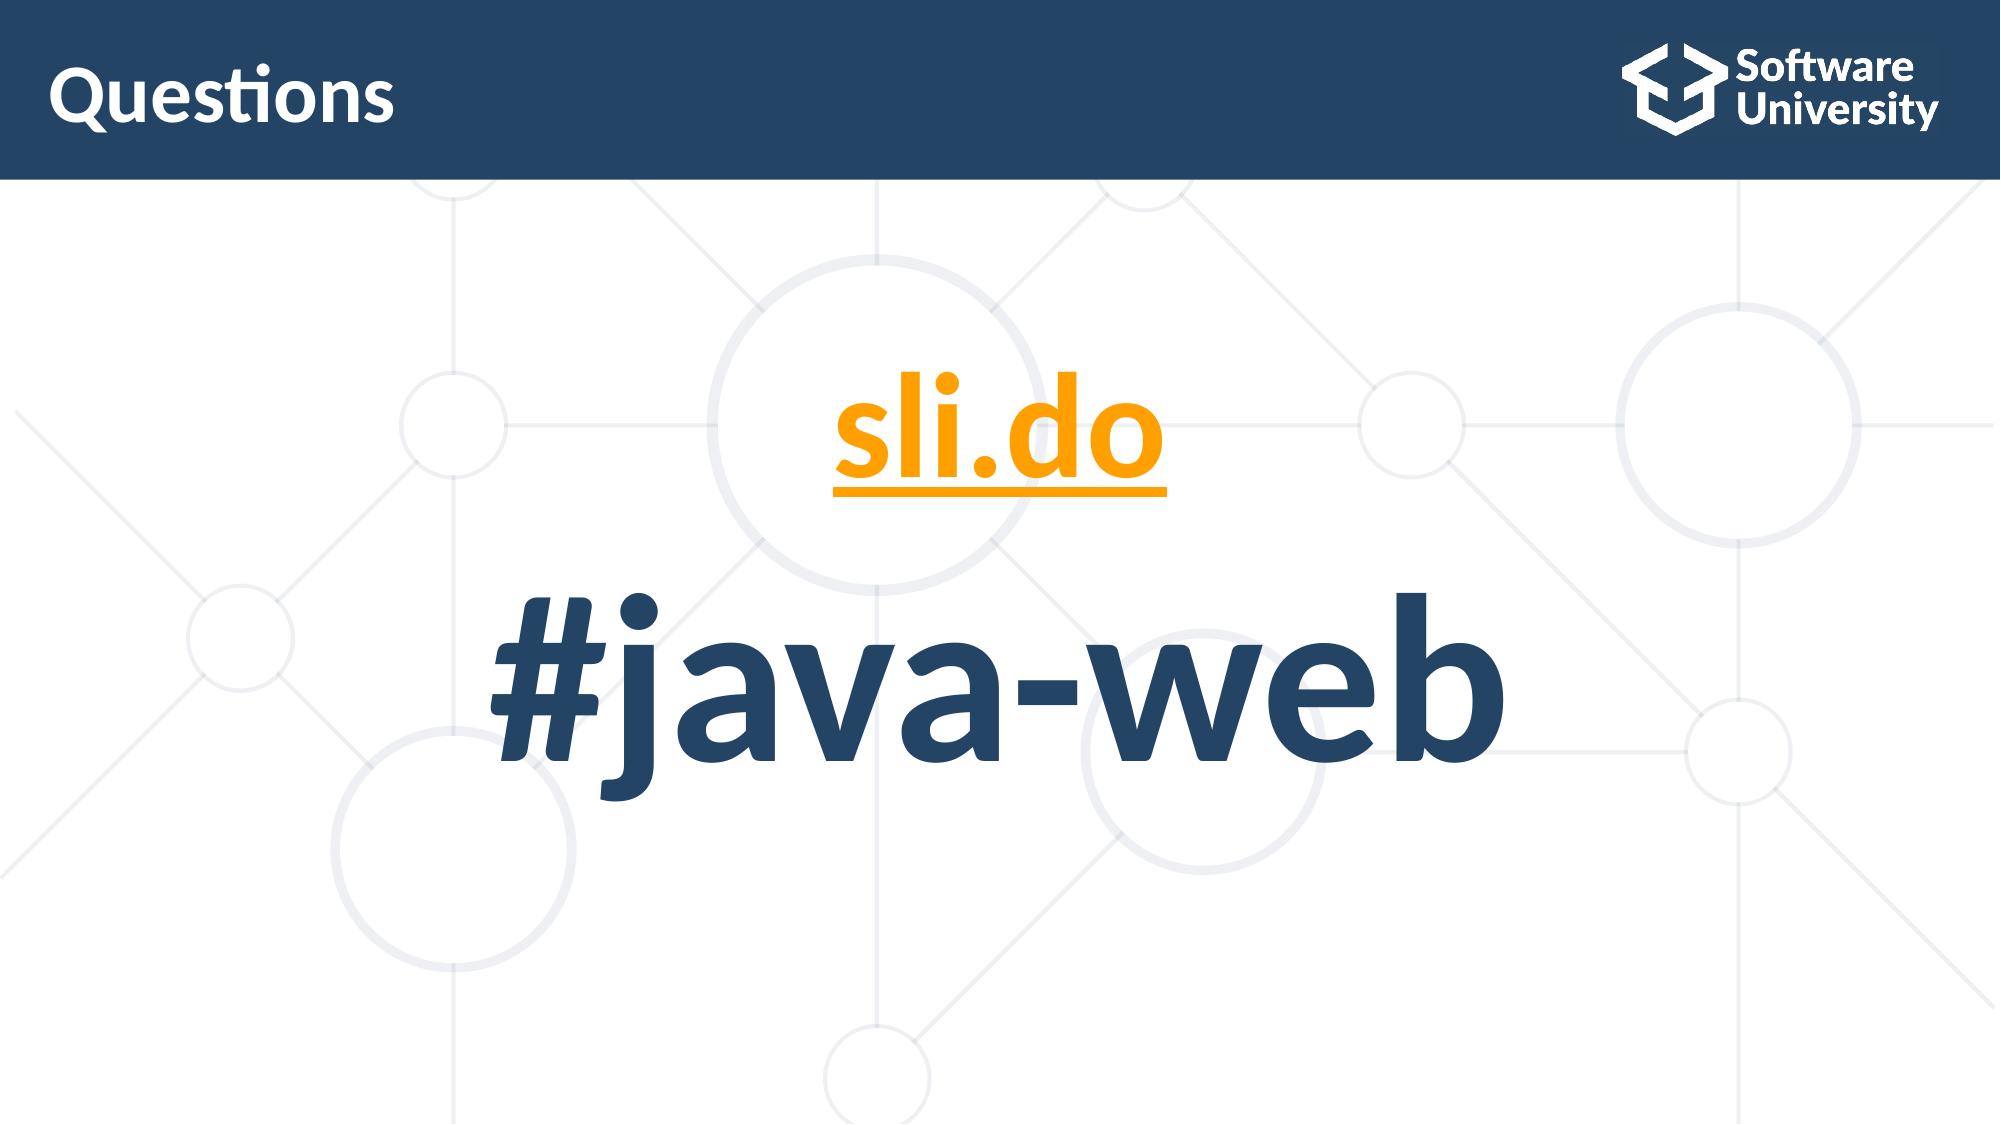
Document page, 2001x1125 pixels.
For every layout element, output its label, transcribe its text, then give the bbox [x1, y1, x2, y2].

title Questions [31, 16, 1591, 162]
picture [1622, 43, 1939, 136]
list sli.do #java-web [31, 312, 1969, 849]
